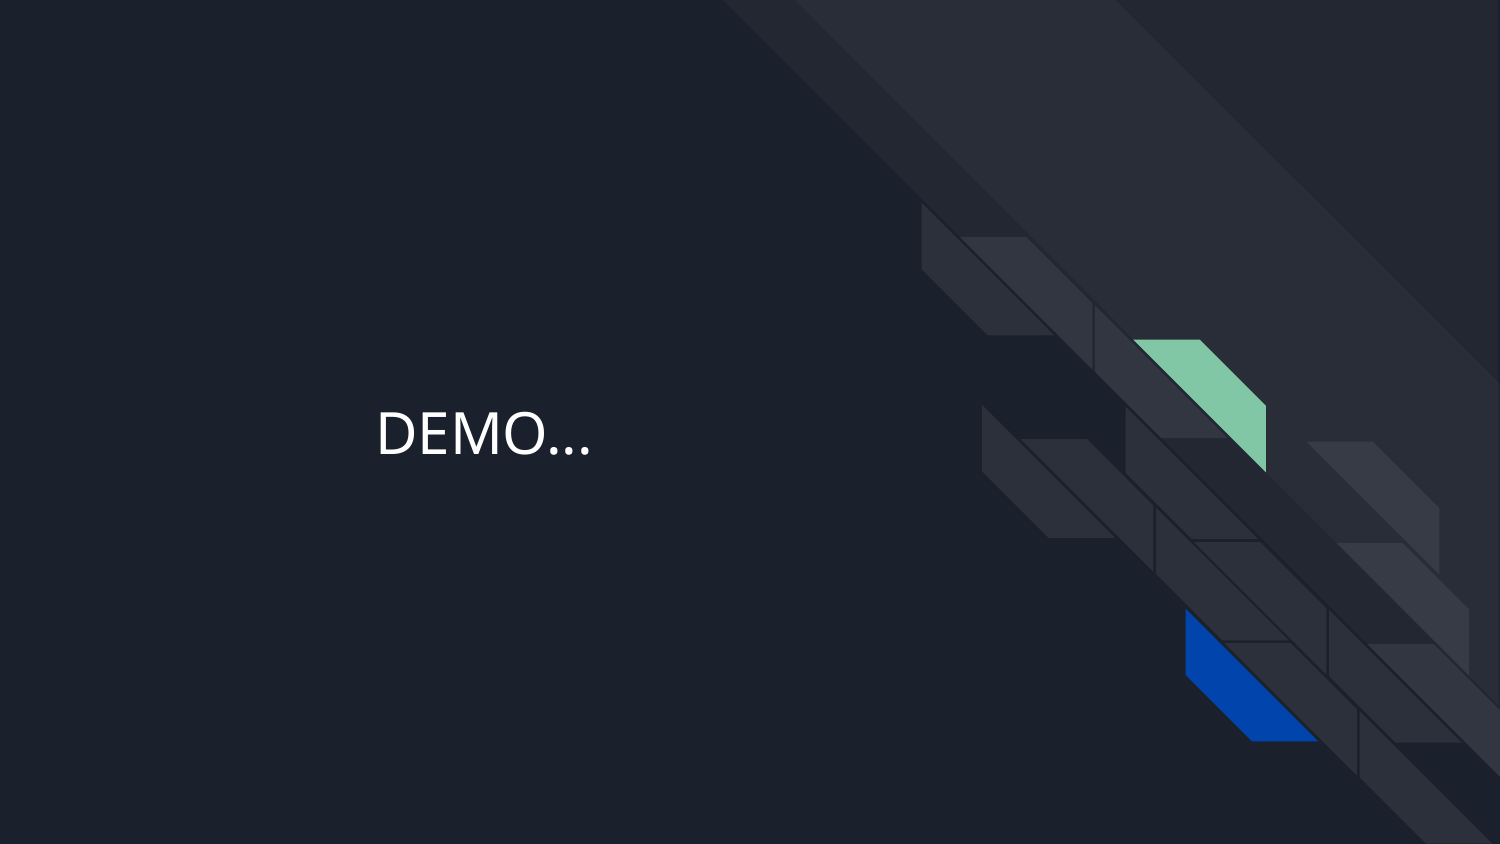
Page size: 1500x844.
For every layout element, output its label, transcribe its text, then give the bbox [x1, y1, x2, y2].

title DEMO... [135, 336, 888, 526]
